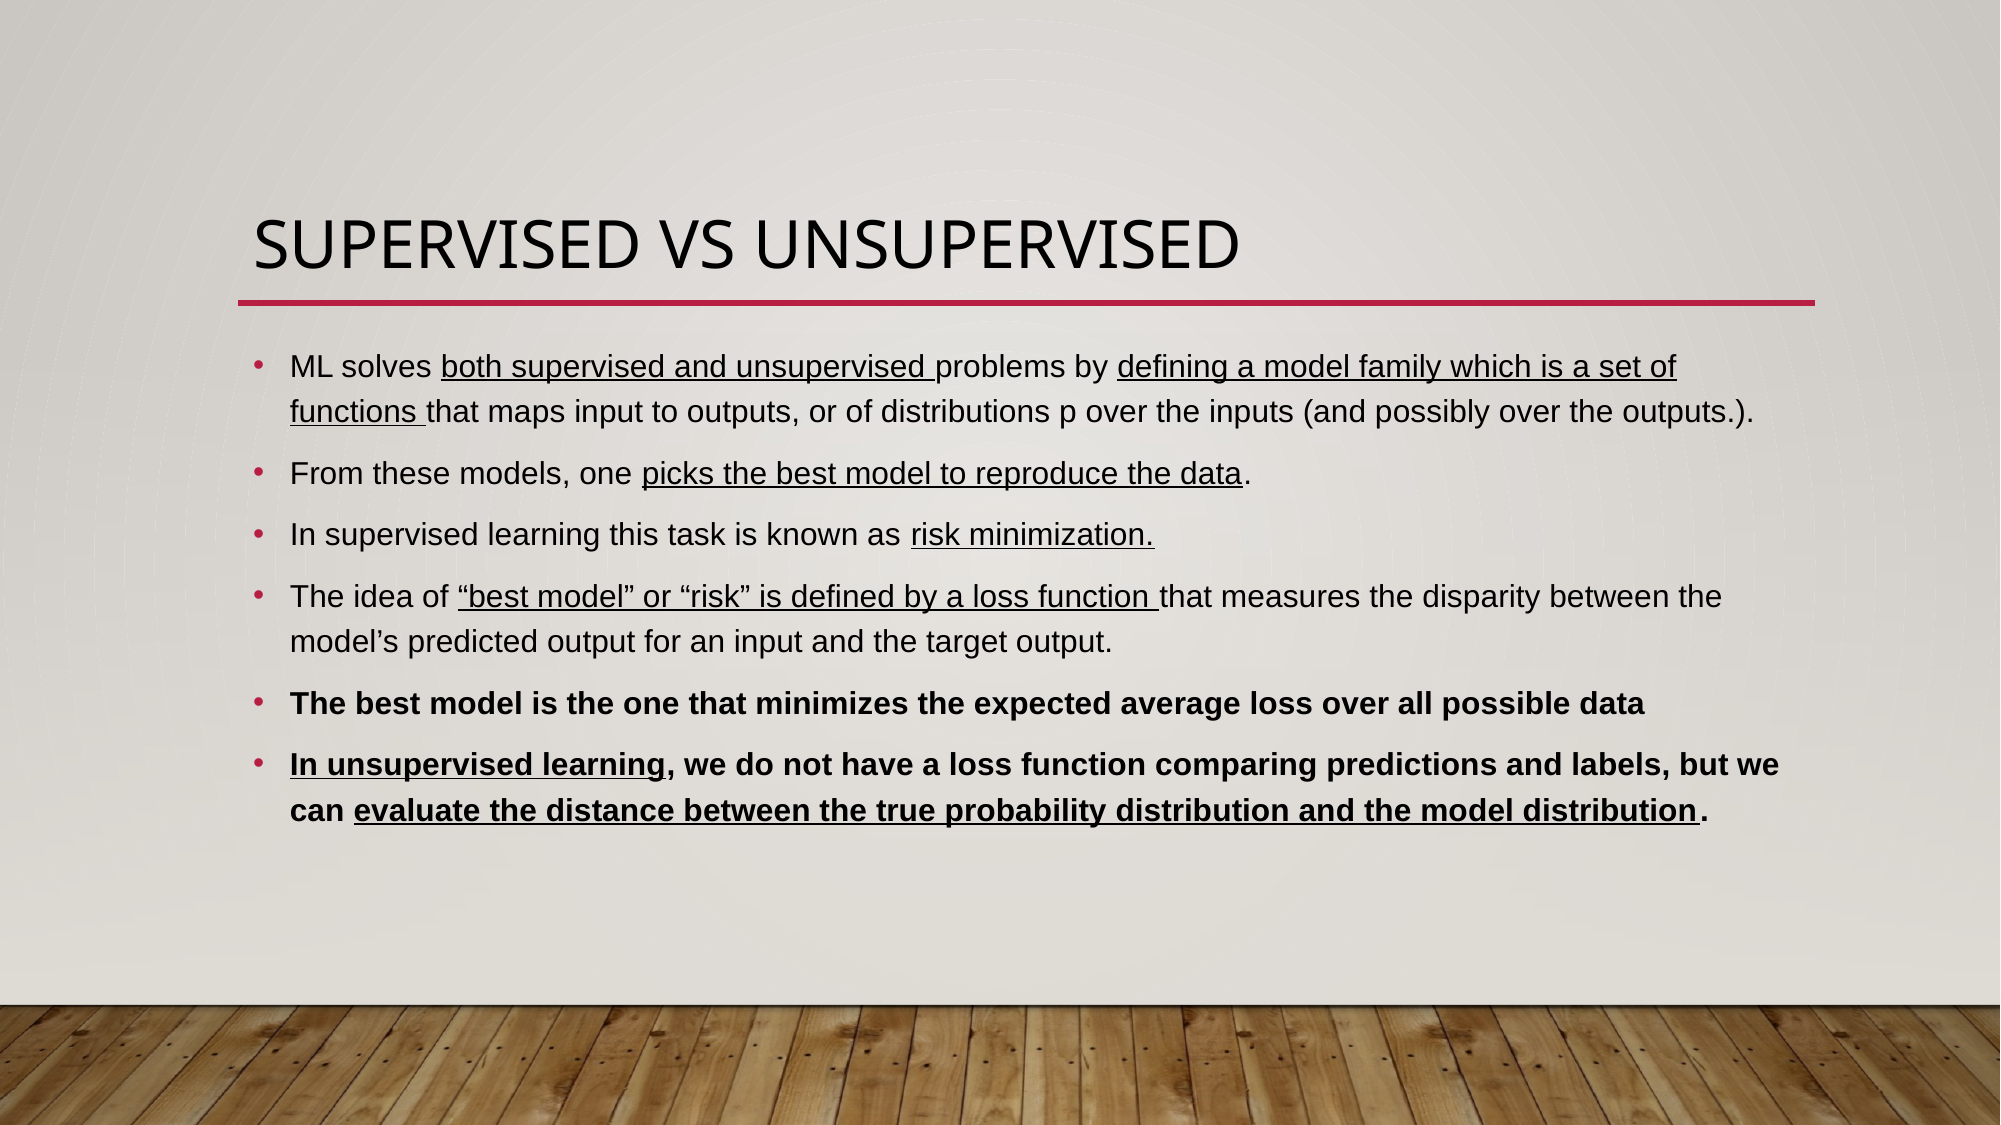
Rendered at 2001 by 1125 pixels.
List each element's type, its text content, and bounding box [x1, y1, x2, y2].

picture [0, 1005, 2000, 1125]
title Supervised vs Unsupervised [238, 203, 1964, 421]
list ML solves both supervised and unsupervised problems by defining a model family which is a set of functions that maps input to outputs, or of distributions p over the inputs (and possibly over the outputs.). From these models, one picks the best model to reproduce the data. In supervised learning this task is known as risk minimization. The idea of “best model” or “risk” is defined by a loss function that measures the disparity between the model’s predicted output for an input and the target output. The best model is the one that minimizes the expected average loss over all possible data In unsupervised learning, we do not have a loss function comparing predictions and labels, but we can evaluate the distance between the true probability distribution and the model distribution. [238, 421, 1814, 897]
